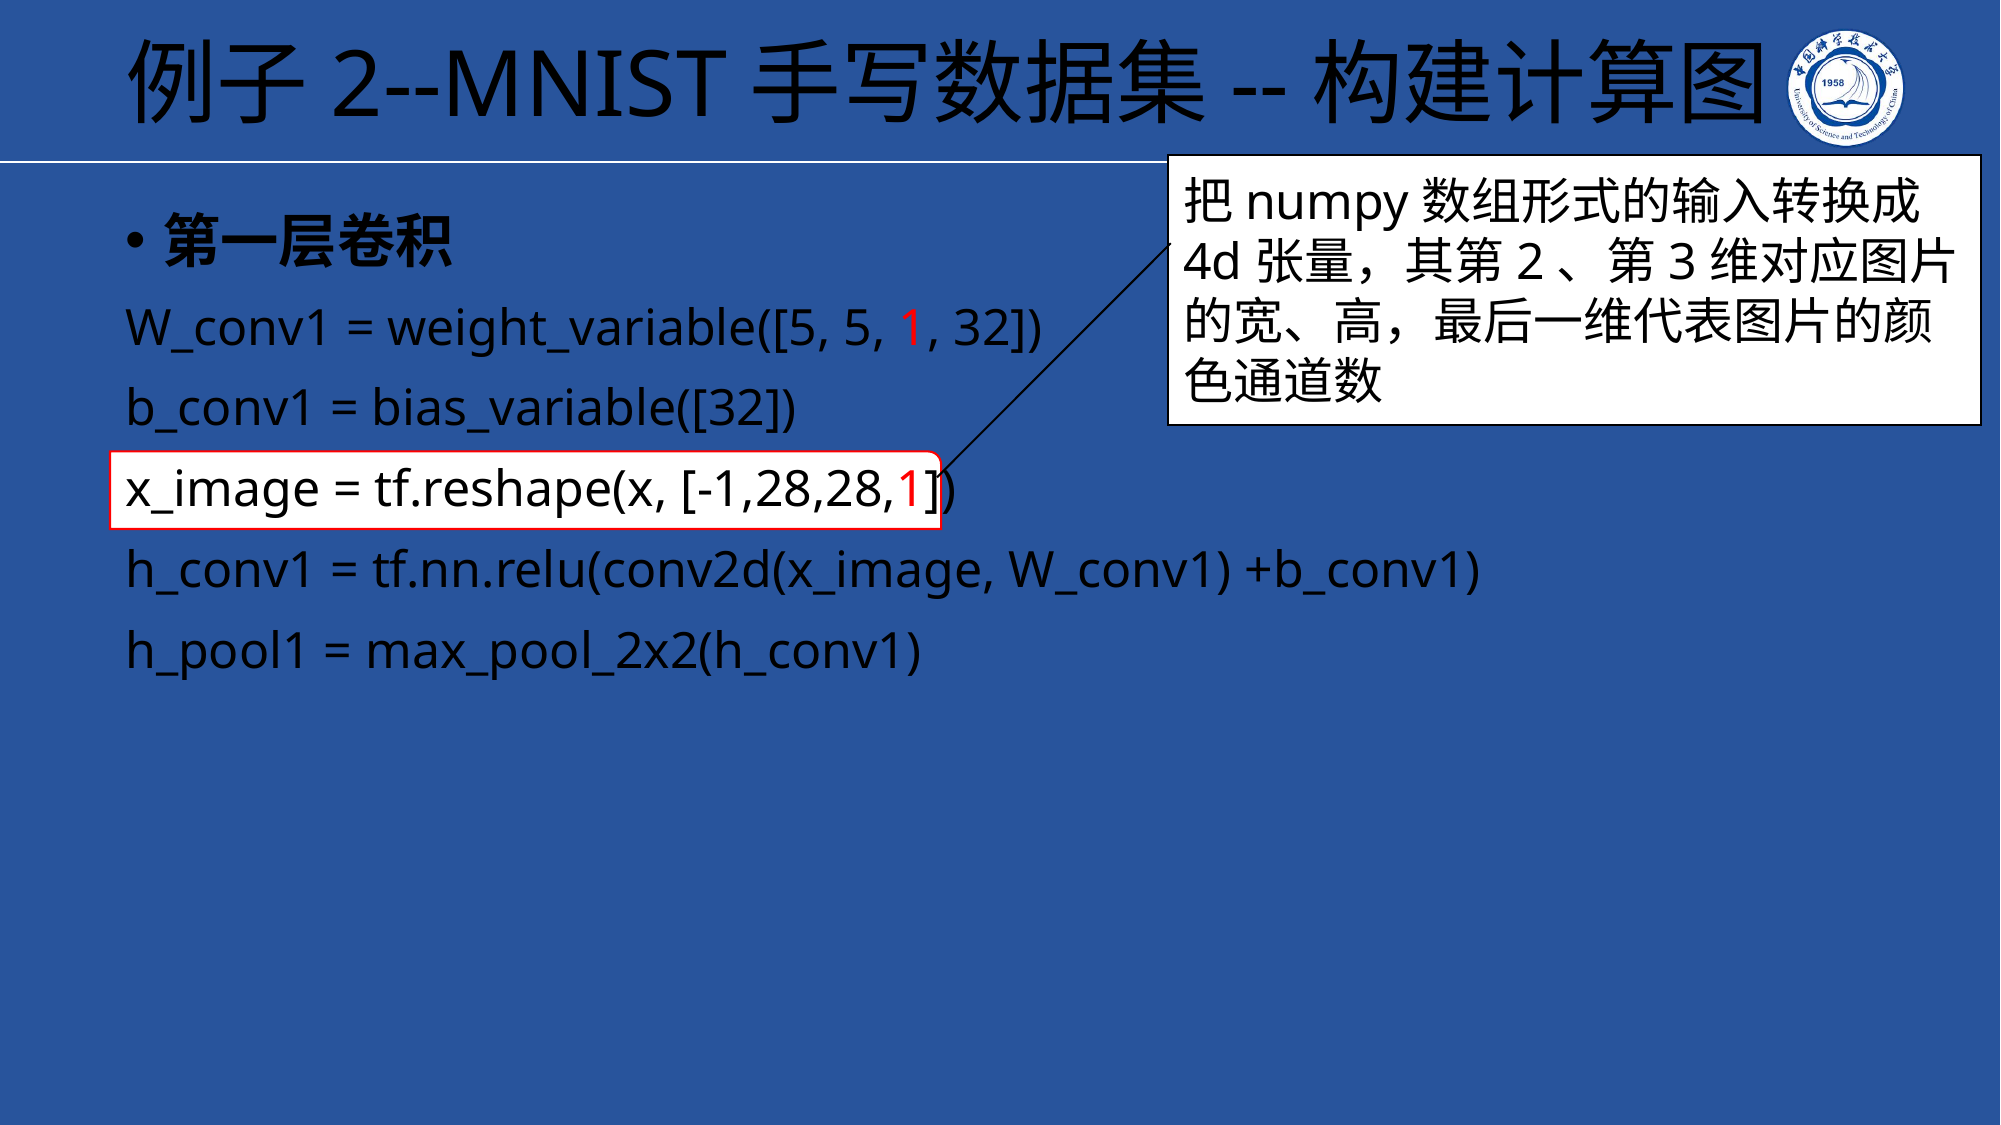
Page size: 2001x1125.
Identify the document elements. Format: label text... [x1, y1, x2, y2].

text_box 把numpy数组形式的输入转换成4d张量，其第2、第3维对应图片的宽、高，最后一维代表图片的颜色通道数 [1167, 154, 1982, 426]
slide_number [1869, 112, 1936, 156]
text_box 第一层卷积 W_conv1 = weight_variable([5, 5, 1, 32]) b_conv1 = bias_variable([32]) x_image = tf.reshape(x, [-1,28,28,1]) h_conv1 = tf.nn.relu(conv2d(x_image, W_conv1) +b_conv1) h_pool1 = max_pool_2x2(h_conv1) [110, 196, 1645, 1069]
title 例子2--MNIST手写数据集--构建计算图 [110, 23, 1907, 150]
